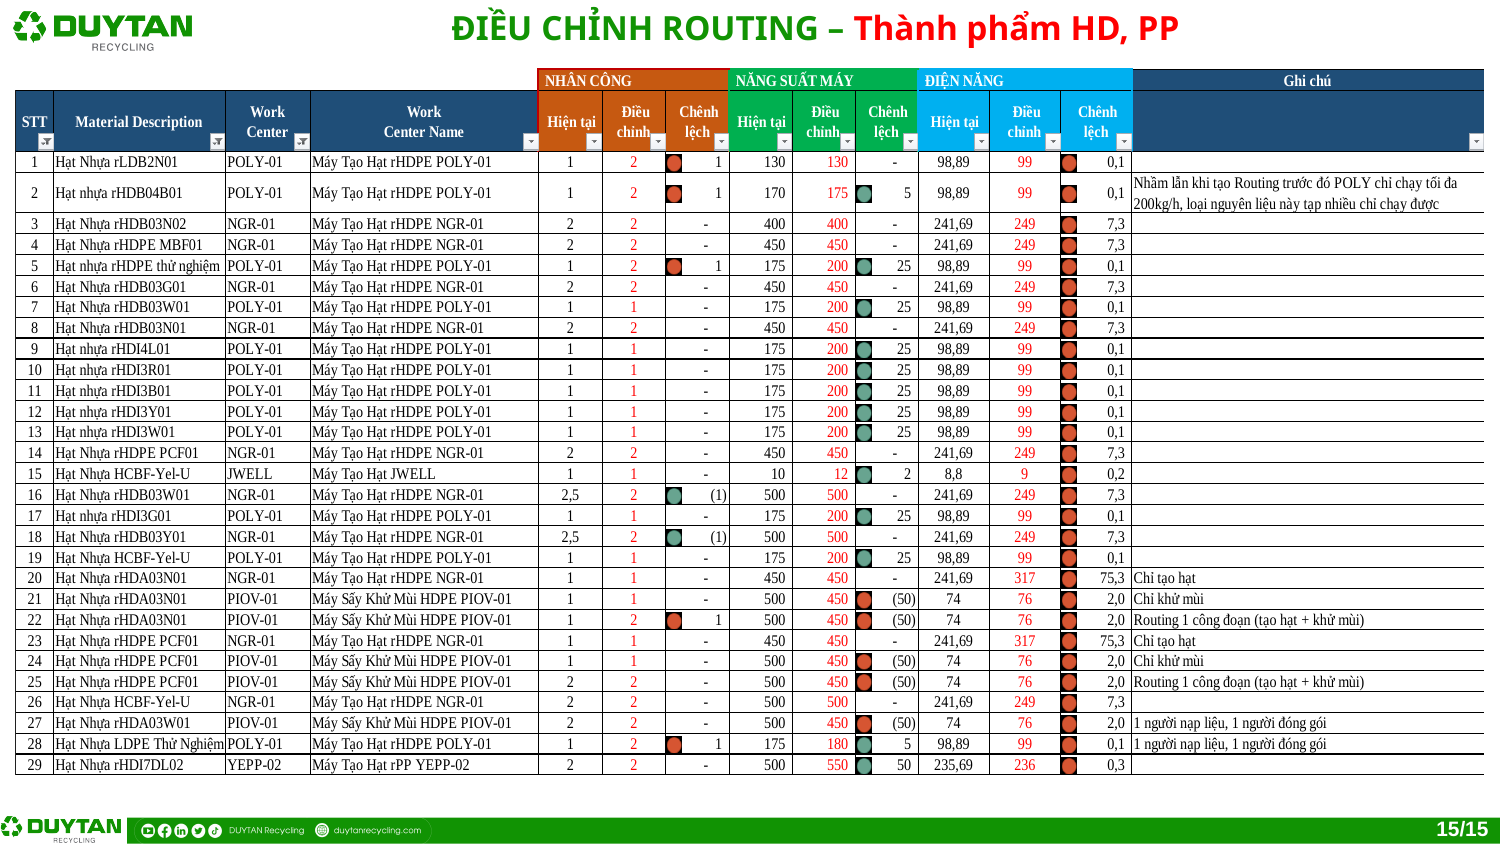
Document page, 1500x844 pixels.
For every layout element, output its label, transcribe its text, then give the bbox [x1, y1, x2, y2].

picture [13, 11, 192, 51]
text_box ĐIỀU CHỈNH ROUTING – Thành phẩm HD, PP [329, 0, 1302, 55]
picture [130, 816, 447, 844]
picture [1020, 109, 1028, 116]
picture [0, 816, 121, 843]
picture [15, 68, 1485, 776]
